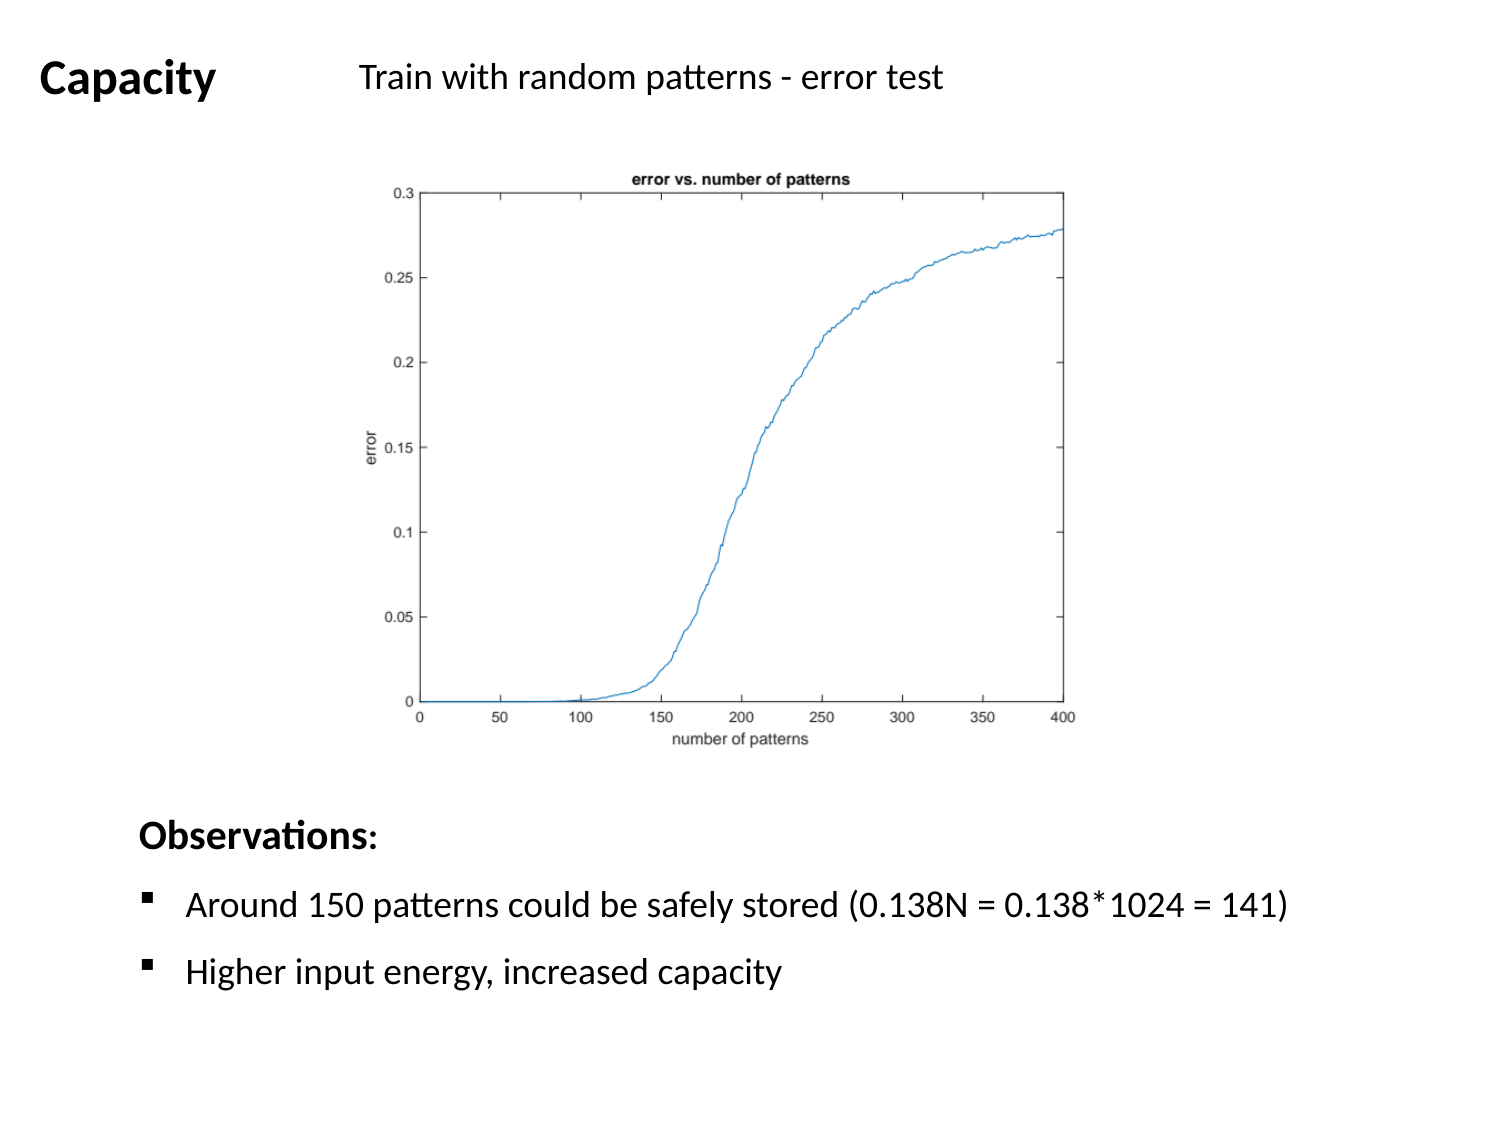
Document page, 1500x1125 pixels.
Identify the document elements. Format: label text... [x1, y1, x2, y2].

text_box Observations: Around 150 patterns could be safely stored (0.138N = 0.138*1024 = 141) Higher input energy, increased capacity [123, 775, 1471, 1000]
text_box Train with random patterns - error test [343, 45, 960, 105]
text_box Capacity [24, 37, 1100, 113]
picture [312, 146, 1141, 768]
